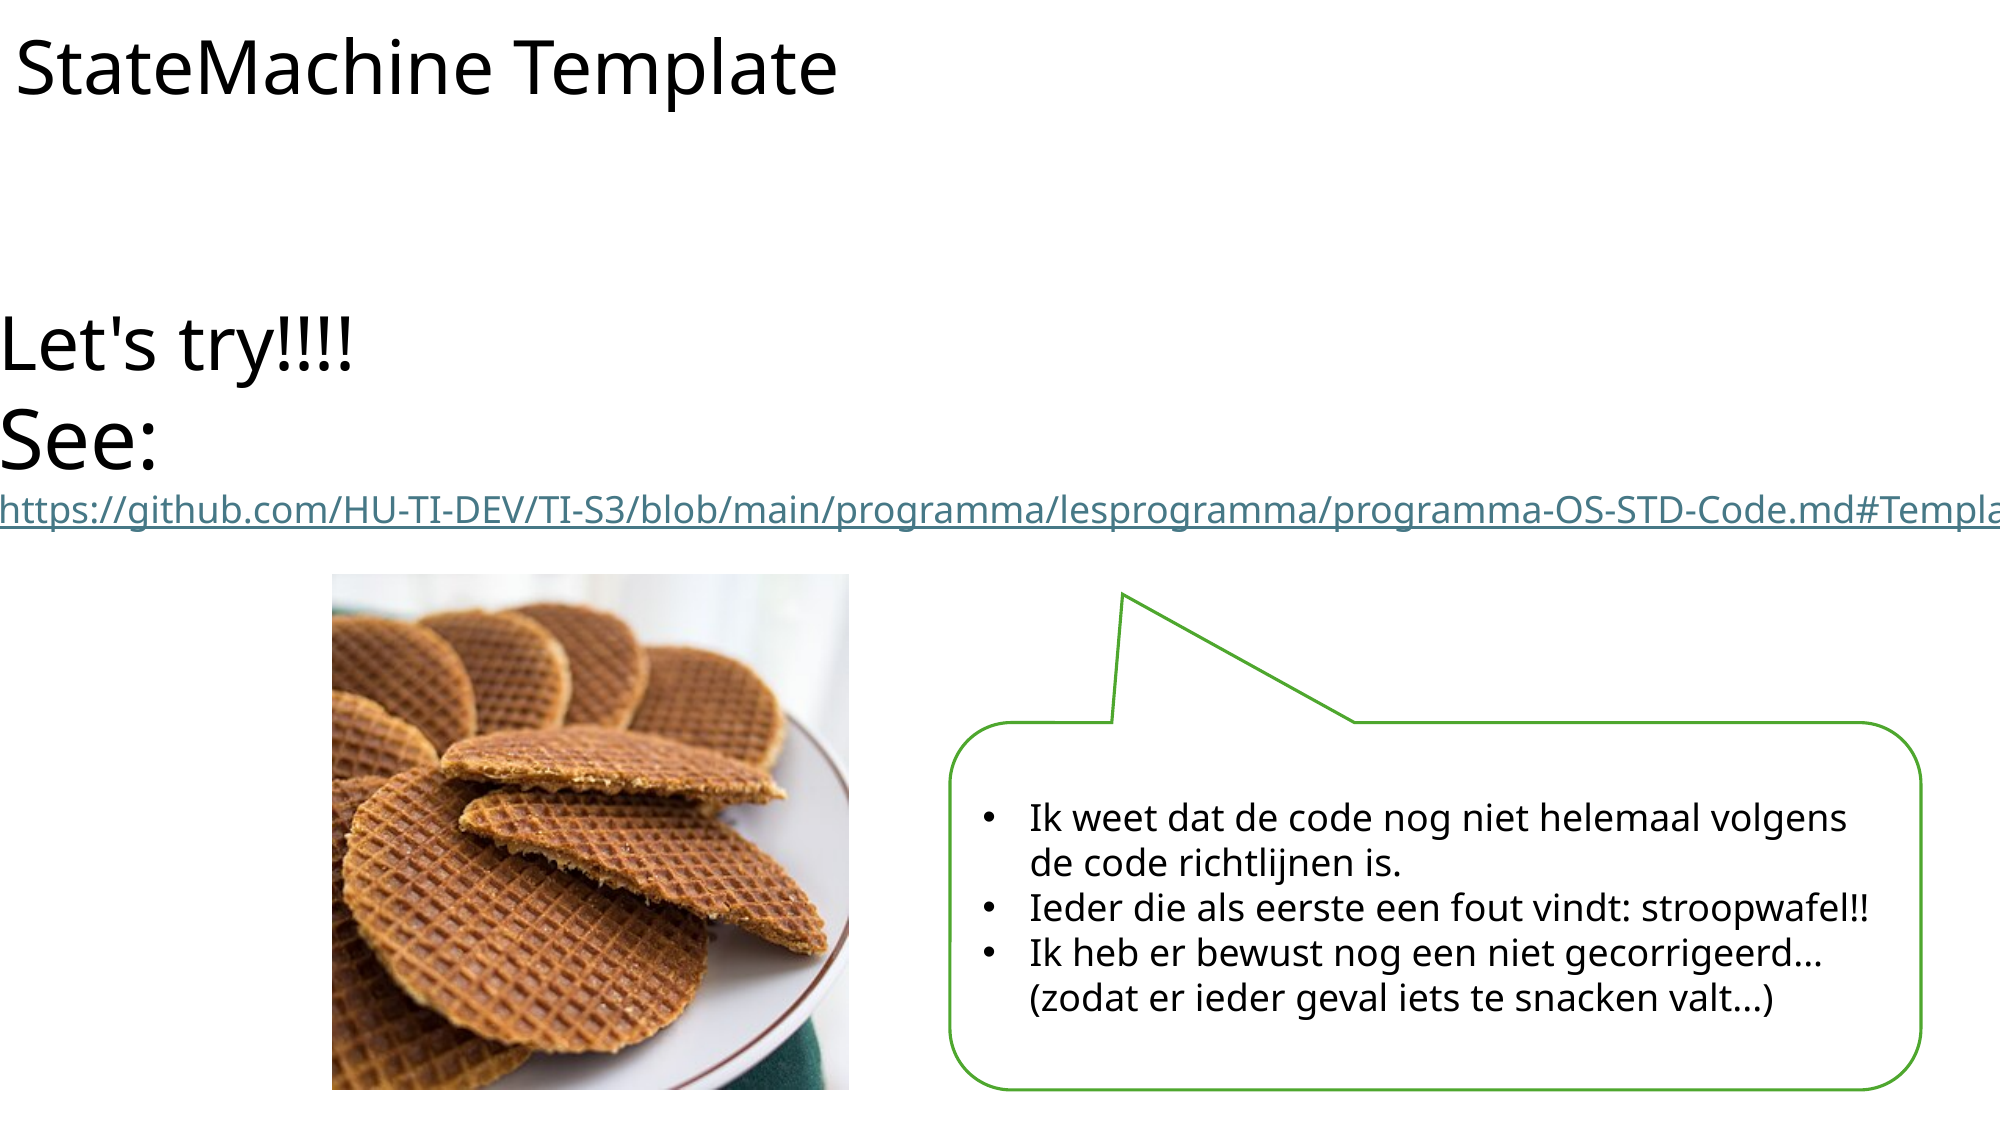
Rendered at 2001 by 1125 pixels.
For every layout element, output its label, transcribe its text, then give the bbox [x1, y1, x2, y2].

text_box Let's try!!!! See: https://github.com/HU-TI-DEV/TI-S3/blob/main/programma/lesprogramma/programma-OS-STD-Code.md#Template [0, 288, 2000, 725]
text_box StateMachine Template [0, 0, 863, 179]
text_box Ik weet dat de code nog niet helemaal volgens de code richtlijnen is. Ieder die als eerste een fout vindt: stroopwafel!! Ik heb er bewust nog een niet gecorrigeerd... (zodat er ieder geval iets te snacken valt...) [948, 591, 1923, 1092]
picture [332, 573, 849, 1091]
